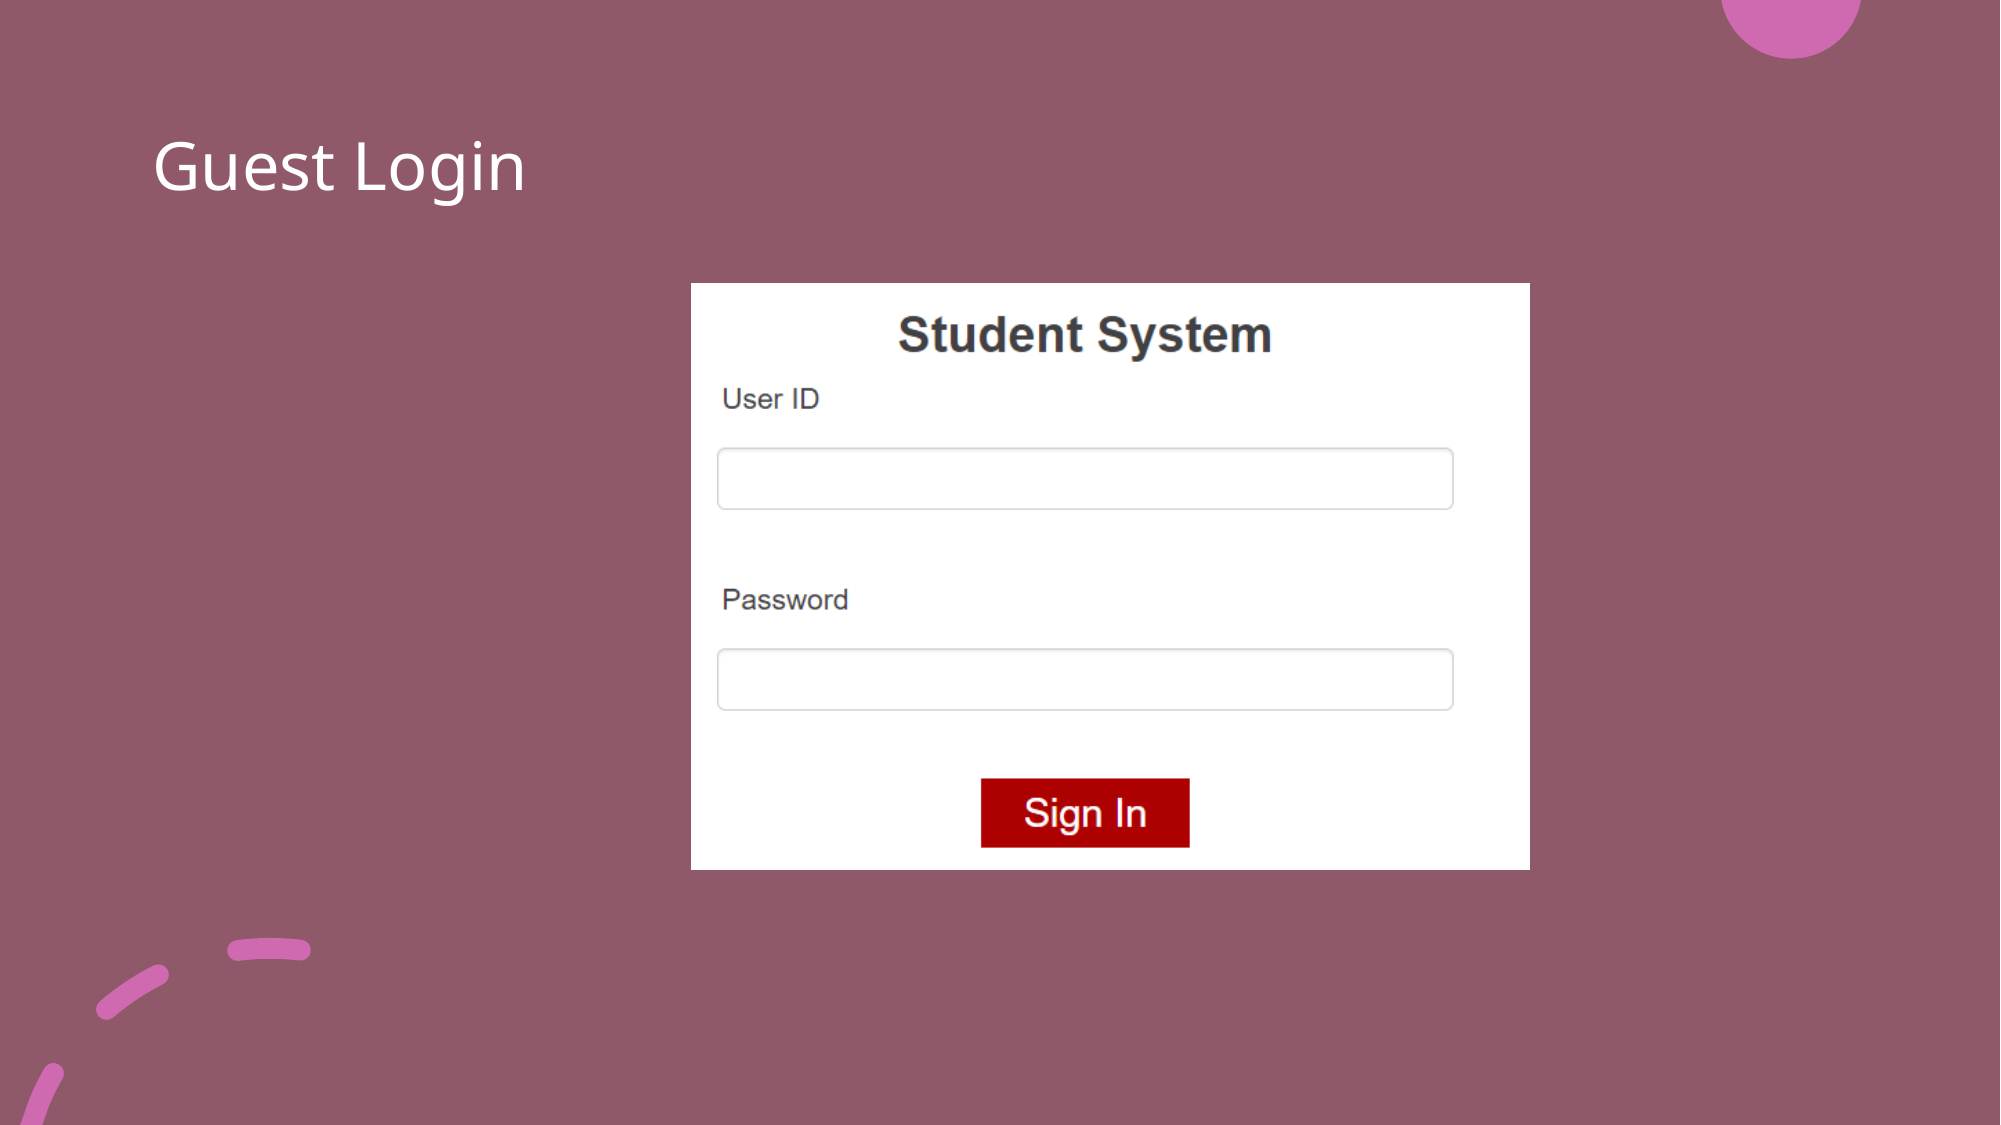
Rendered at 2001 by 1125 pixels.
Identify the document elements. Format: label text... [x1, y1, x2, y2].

title Guest Login [137, 59, 1863, 278]
picture [691, 283, 1530, 870]
